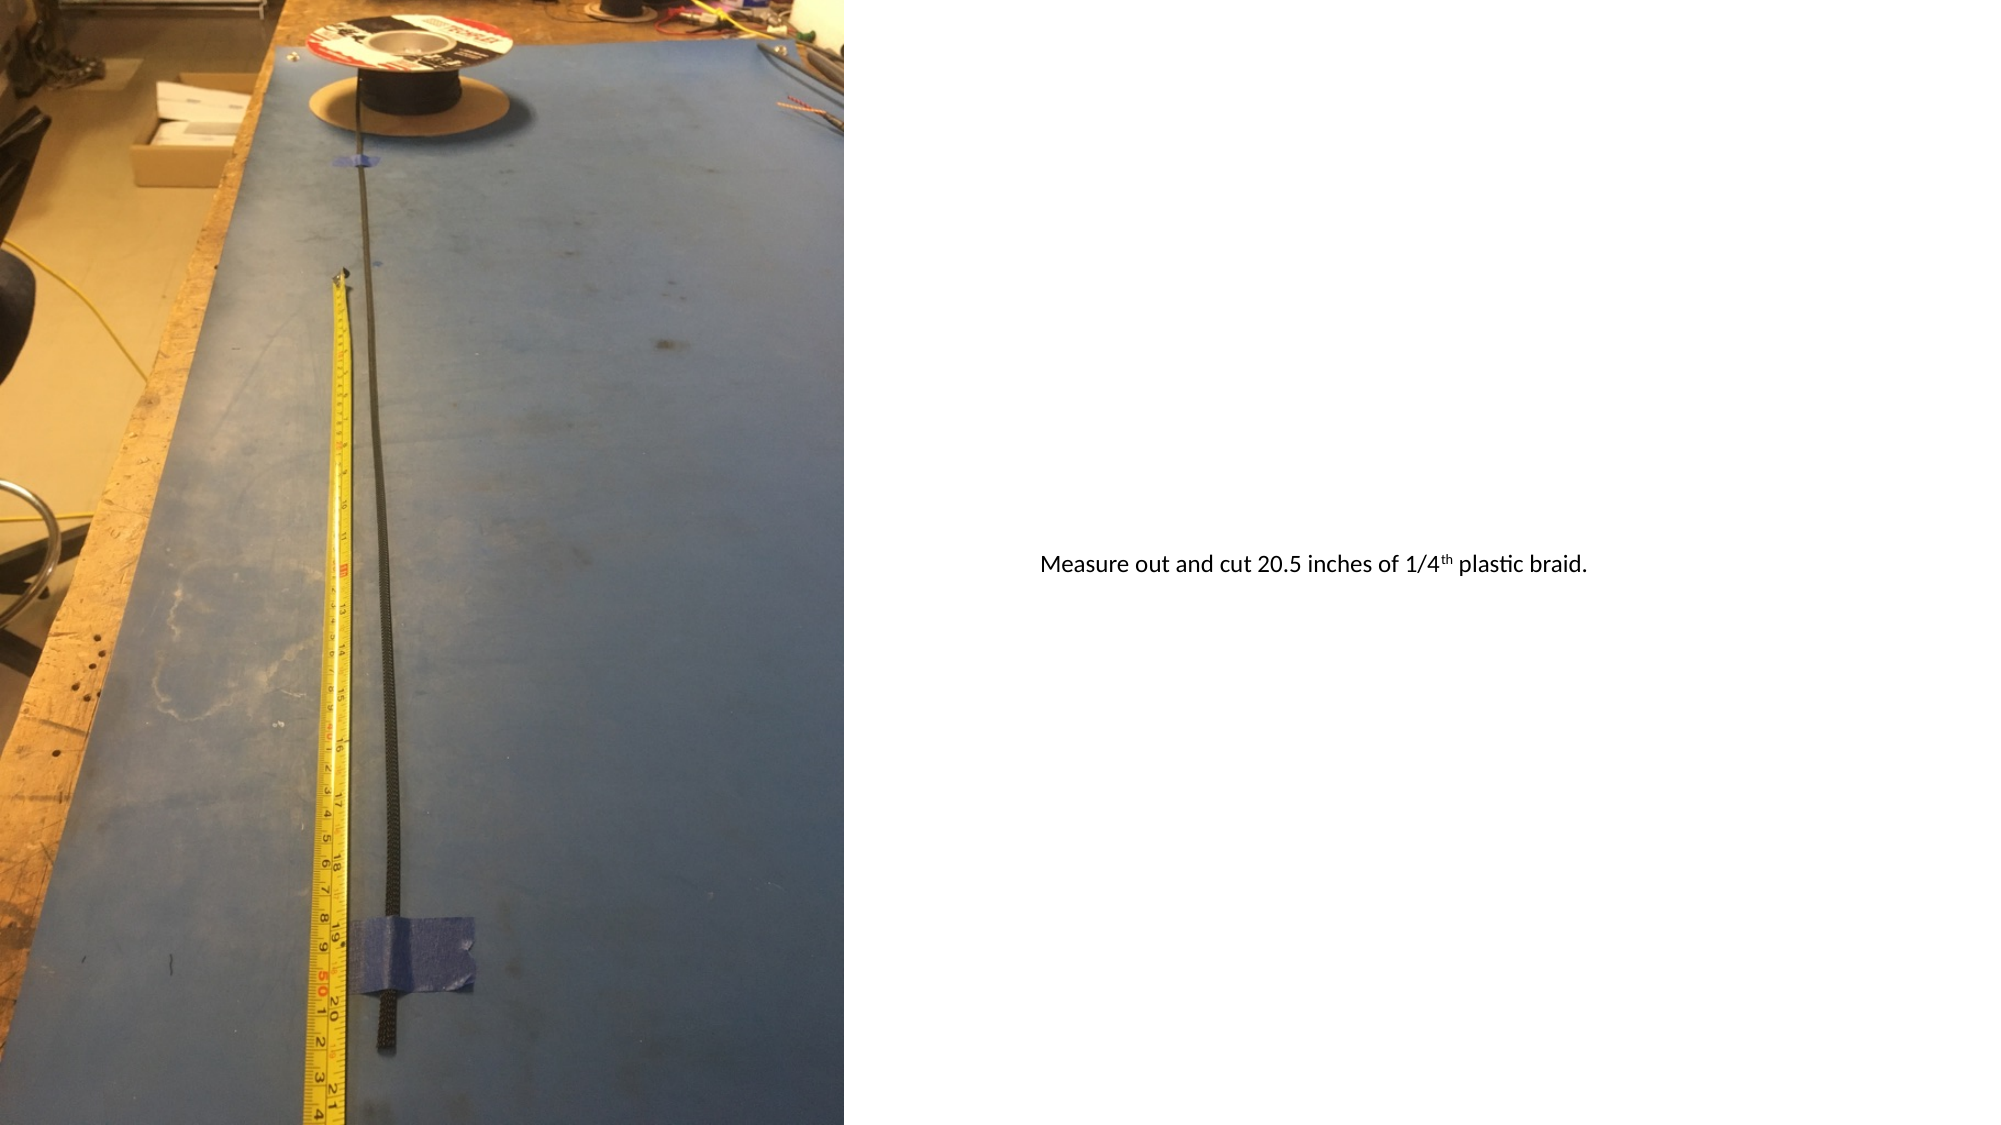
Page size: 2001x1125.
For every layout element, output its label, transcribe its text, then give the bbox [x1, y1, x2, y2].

text_box Measure out and cut 20.5 inches of 1/4th plastic braid. [999, 539, 1629, 585]
picture [0, 0, 844, 1125]
